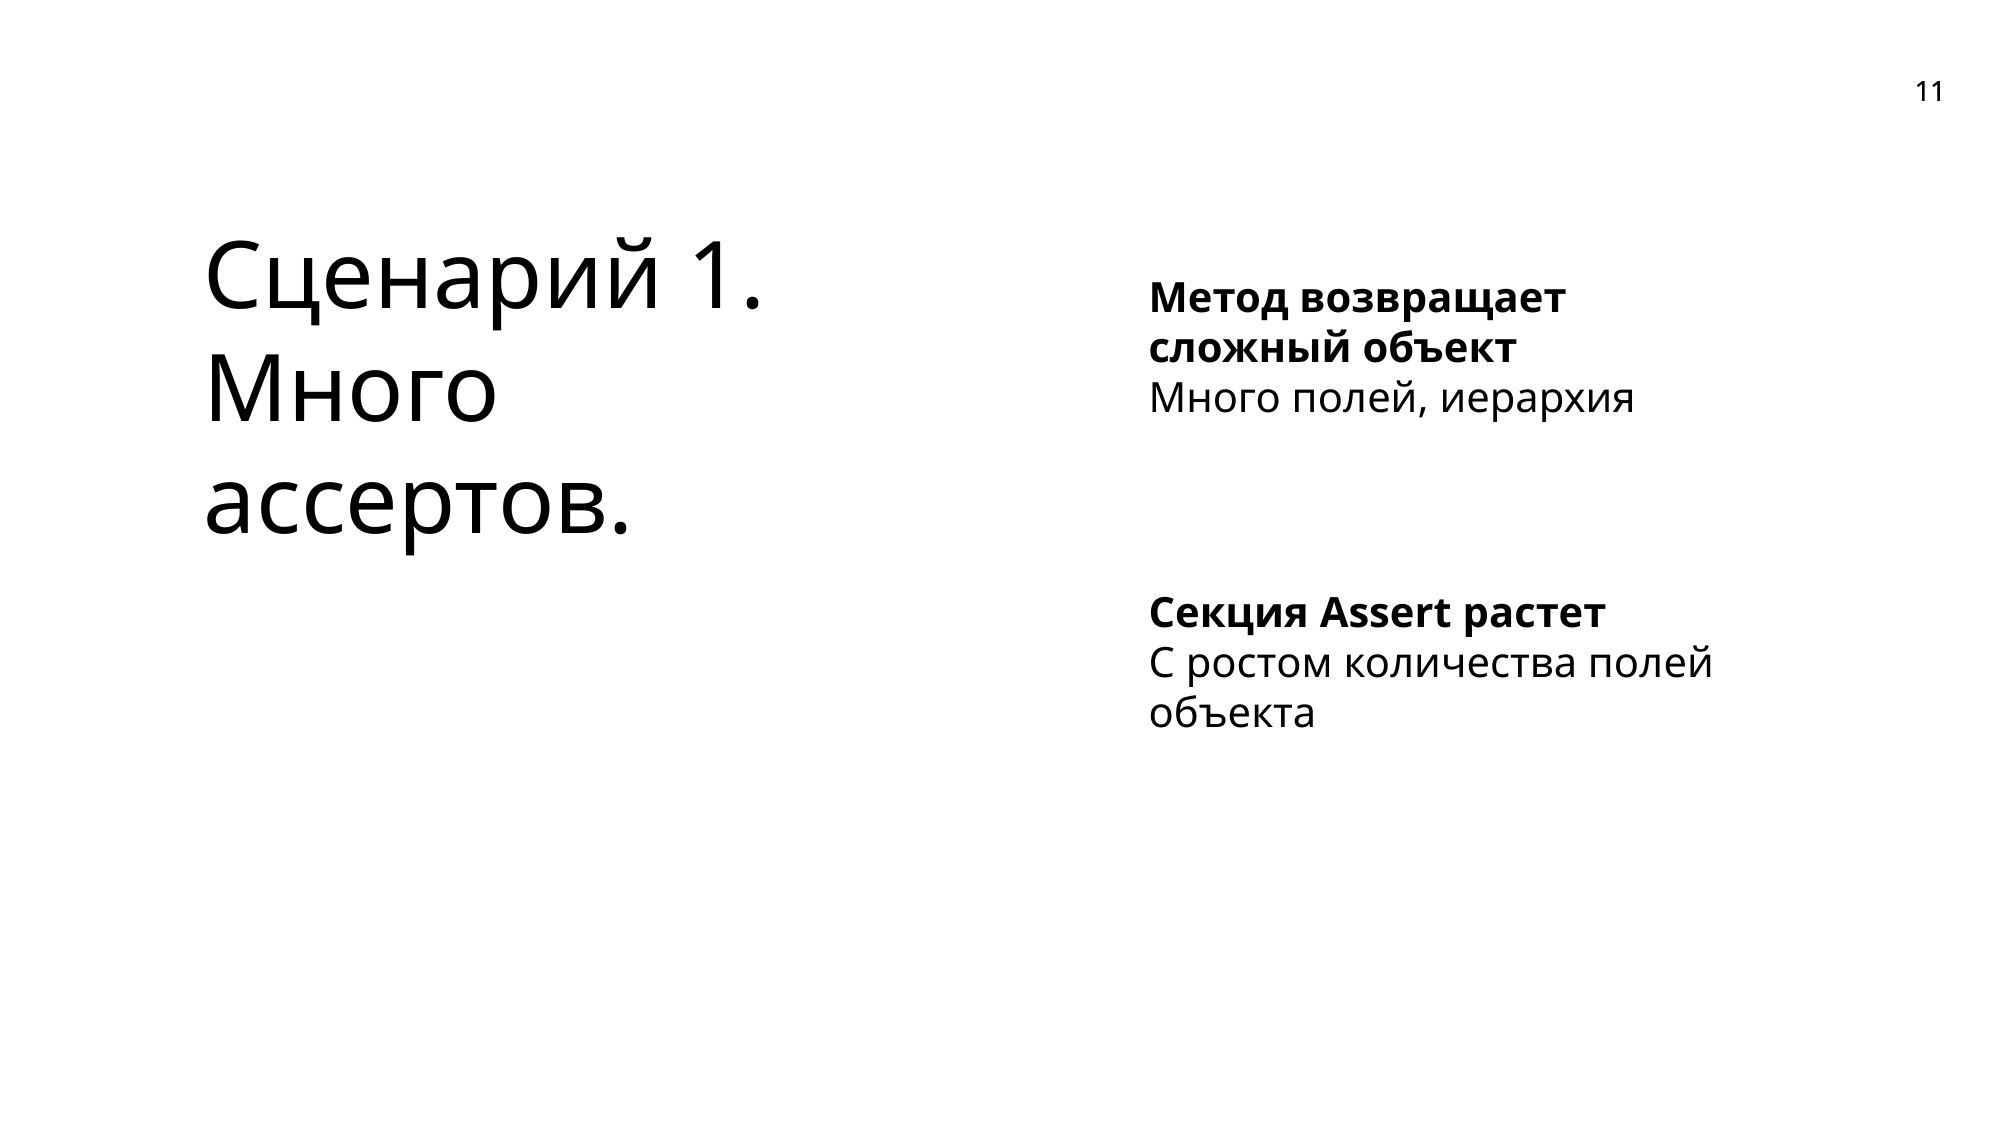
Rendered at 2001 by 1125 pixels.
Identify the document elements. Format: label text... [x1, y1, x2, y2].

text_box Секция Assert растет С ростом количества полей объекта [1133, 578, 1788, 838]
text_box Метод возвращает сложный объект Много полей, иерархия [1133, 263, 1788, 523]
list Сценарий 1. Много ассертов. [188, 208, 843, 563]
